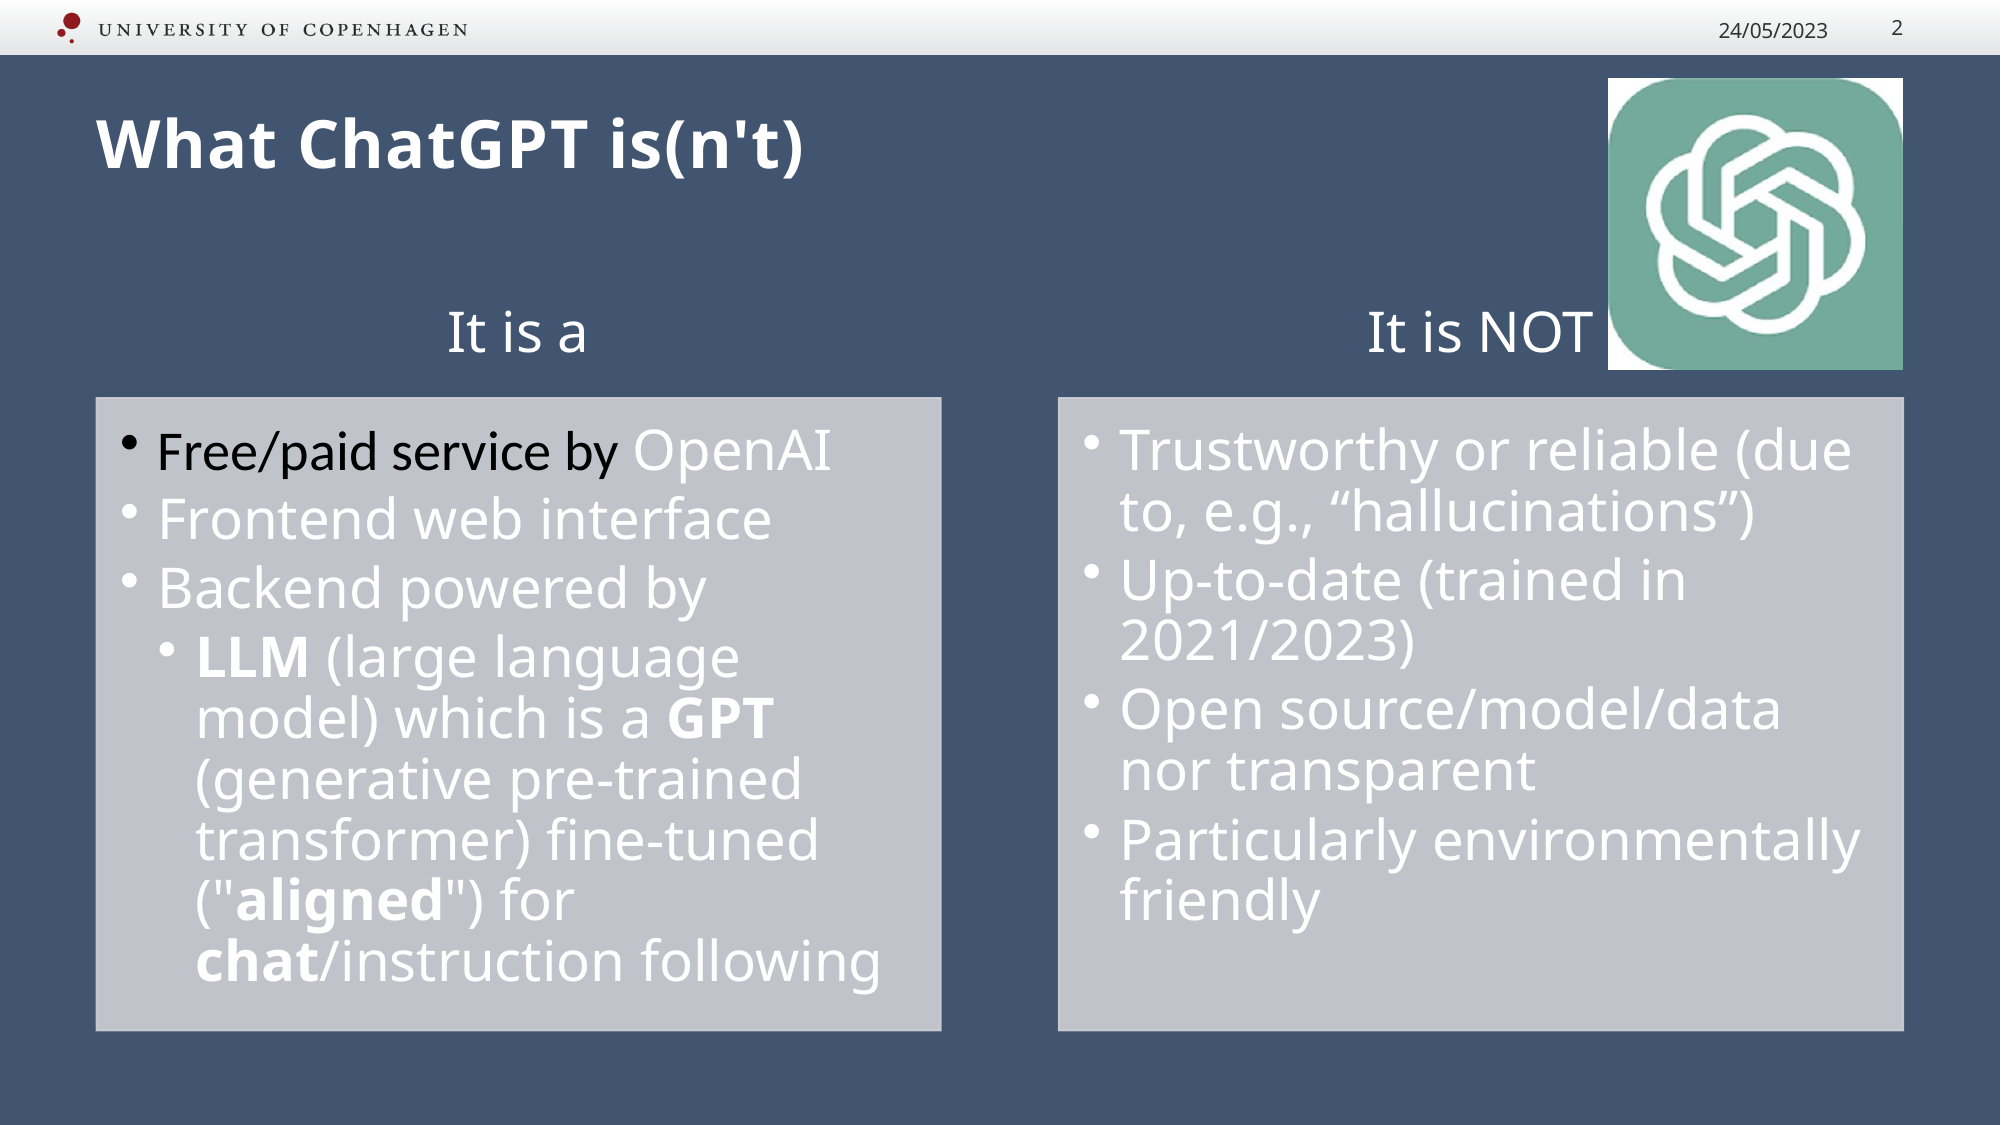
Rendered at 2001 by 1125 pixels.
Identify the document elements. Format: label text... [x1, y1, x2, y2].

title What ChatGPT is(n't) [96, 101, 1608, 244]
slide_number 2 [1840, 14, 1904, 43]
picture [1608, 78, 1903, 370]
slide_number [1694, 14, 1829, 43]
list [96, 267, 1904, 1034]
picture [92, 15, 475, 42]
